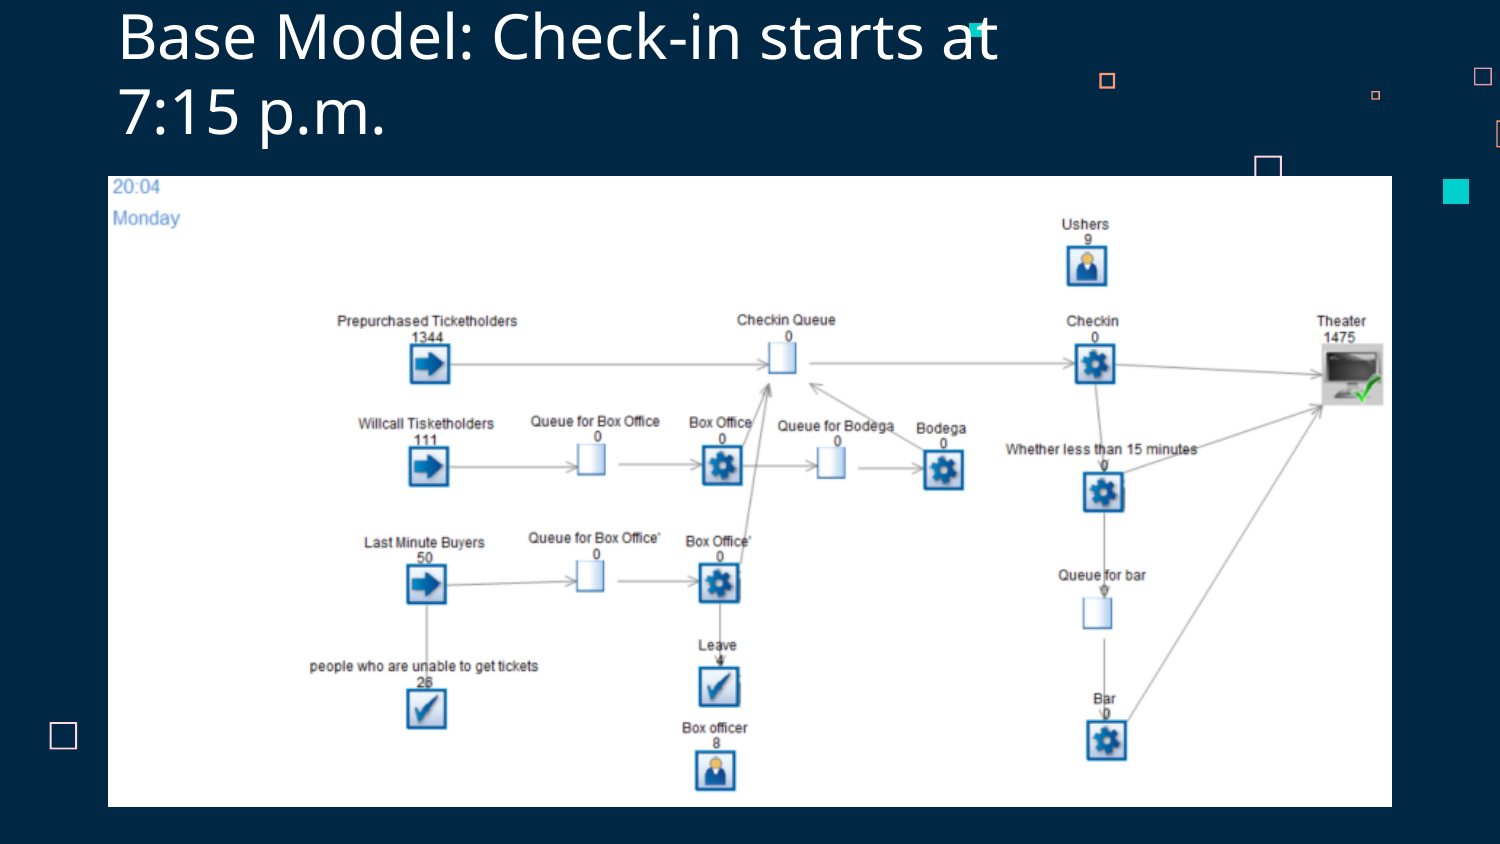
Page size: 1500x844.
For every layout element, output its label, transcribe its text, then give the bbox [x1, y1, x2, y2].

picture [108, 176, 1392, 807]
title Base Model: Check-in starts at 7:15 p.m. [101, 67, 1151, 163]
